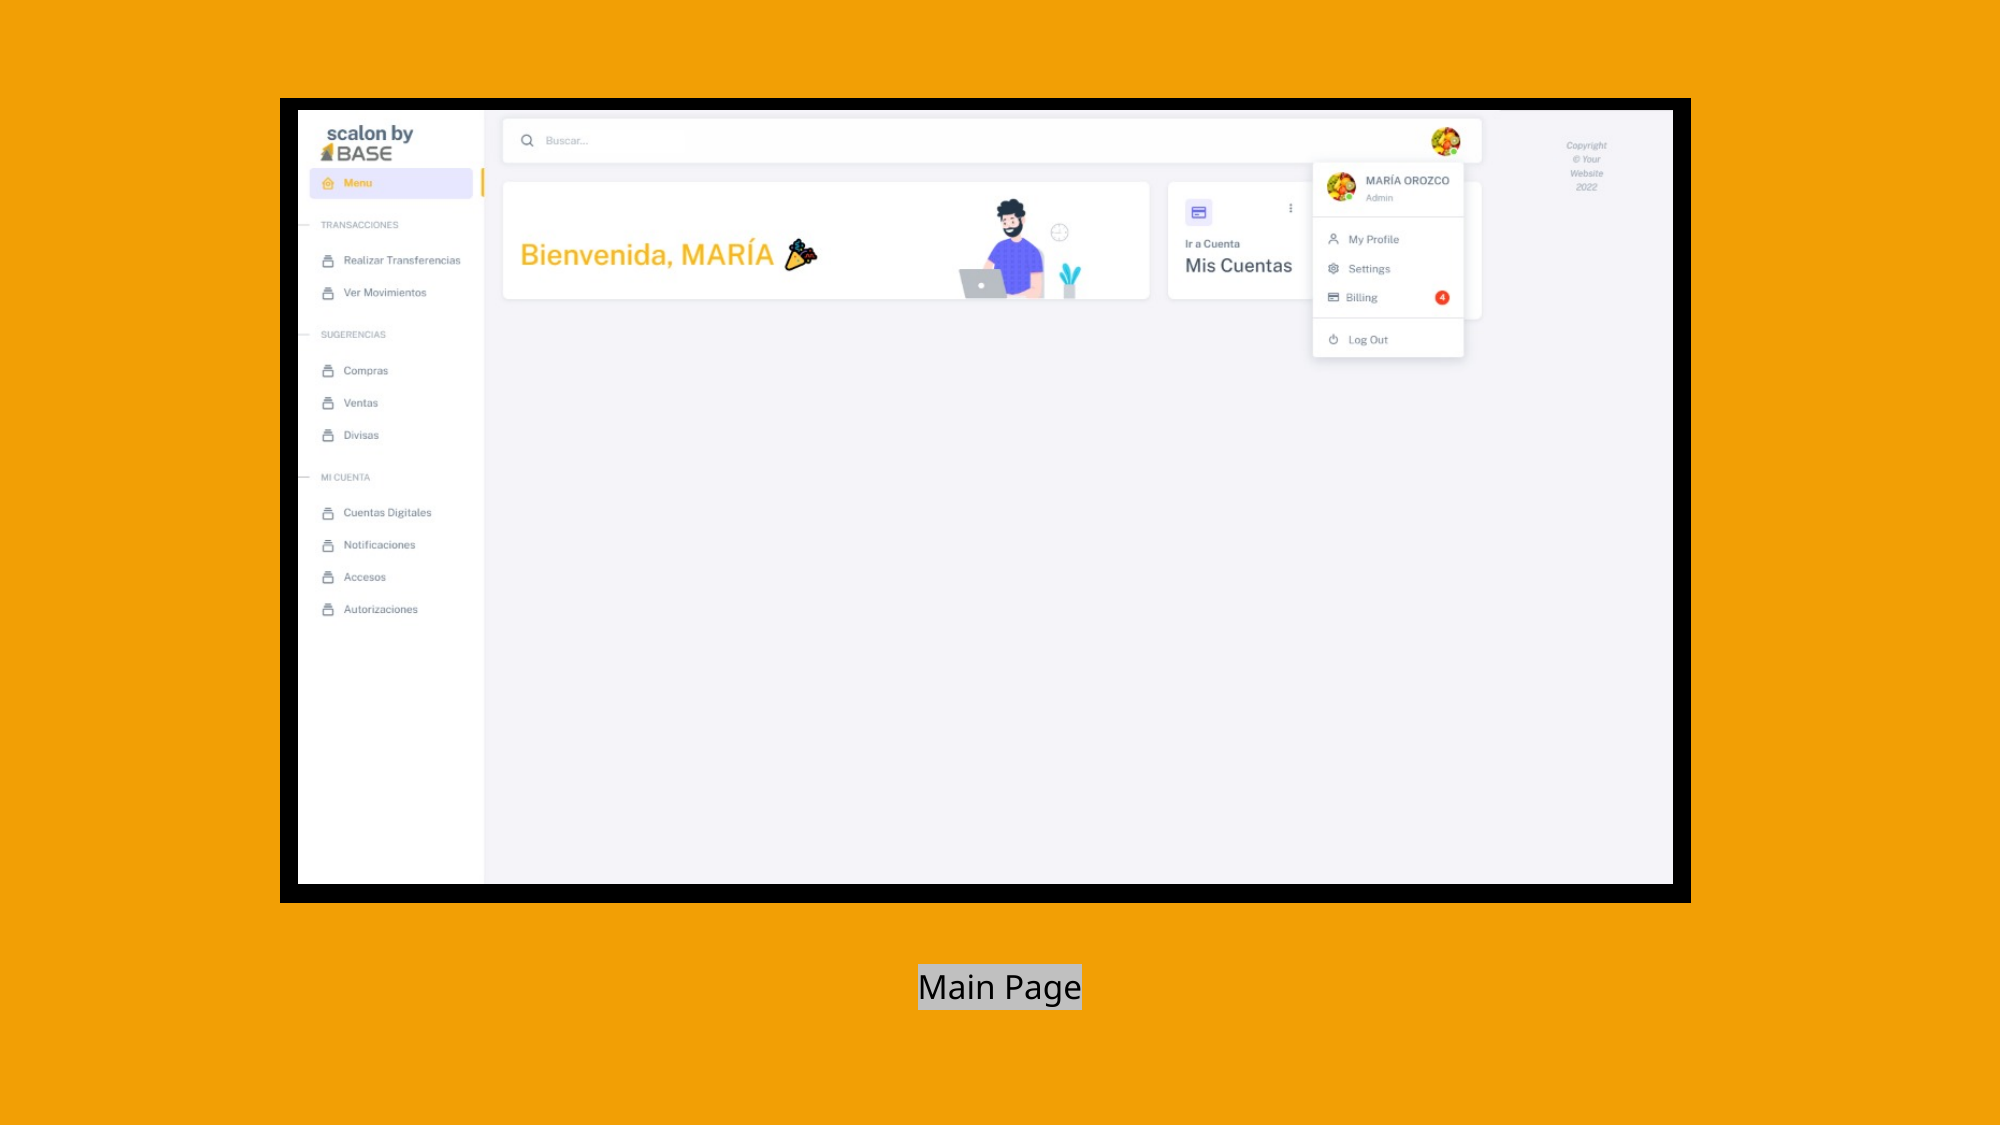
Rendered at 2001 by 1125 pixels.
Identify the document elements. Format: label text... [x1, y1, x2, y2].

text_box [280, 98, 1691, 903]
text_box Main Page [744, 959, 1256, 1014]
picture [298, 110, 1673, 884]
